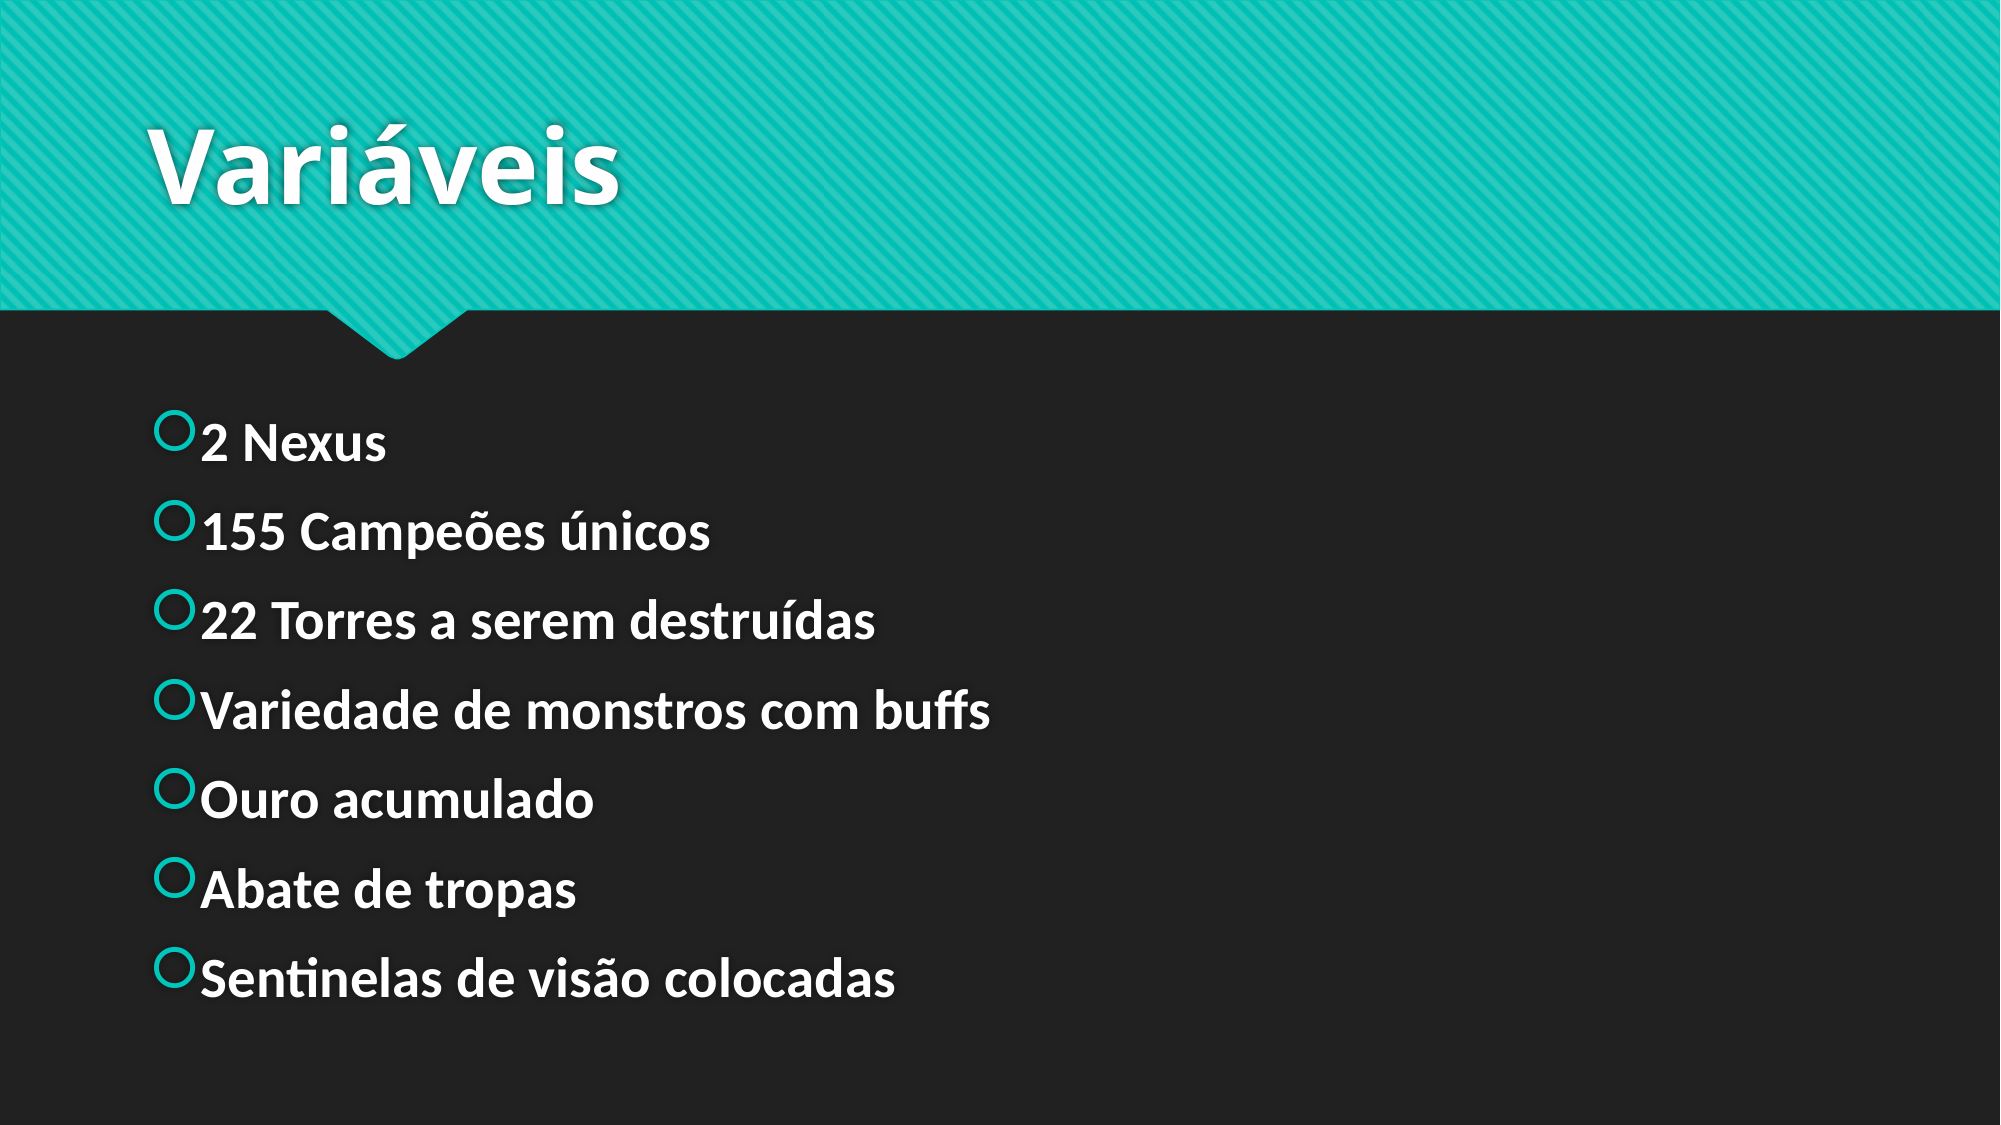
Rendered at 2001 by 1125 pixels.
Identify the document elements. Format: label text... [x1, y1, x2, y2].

list 2 Nexus 155 Campeões únicos 22 Torres a serem destruídas Variedade de monstros com buffs Ouro acumulado Abate de tropas Sentinelas de visão colocadas [134, 396, 1866, 1023]
title Variáveis [132, 73, 1868, 233]
